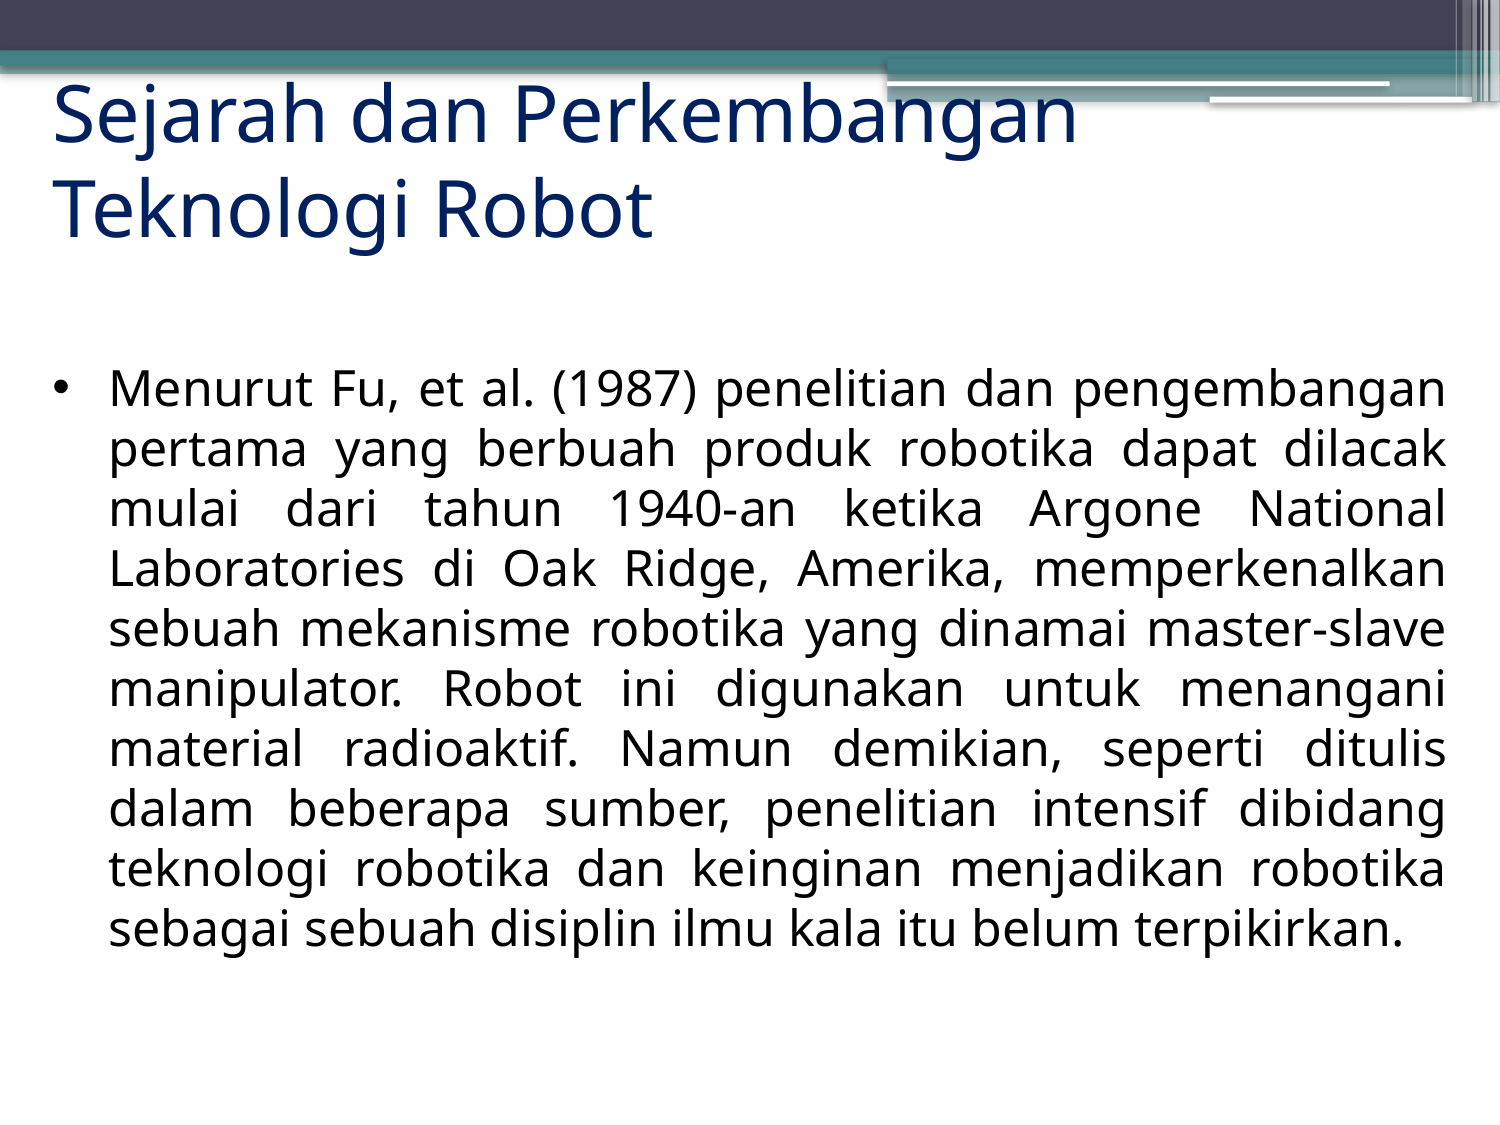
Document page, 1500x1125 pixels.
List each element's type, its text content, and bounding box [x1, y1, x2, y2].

title Sejarah dan Perkembangan Teknologi Robot [37, 55, 1463, 262]
text_box Menurut Fu, et al. (1987) penelitian dan pengembangan pertama yang berbuah produk robotika dapat dilacak mulai dari tahun 1940-an ketika Argone National Laboratories di Oak Ridge, Amerika, memperkenalkan sebuah mekanisme robotika yang dinamai master-slave manipulator. Robot ini digunakan untuk menangani material radioaktif. Namun demikian, seperti ditulis dalam beberapa sumber, penelitian intensif dibidang teknologi robotika dan keinginan menjadikan robotika sebagai sebuah disiplin ilmu kala itu belum terpikirkan. [37, 274, 1463, 1038]
